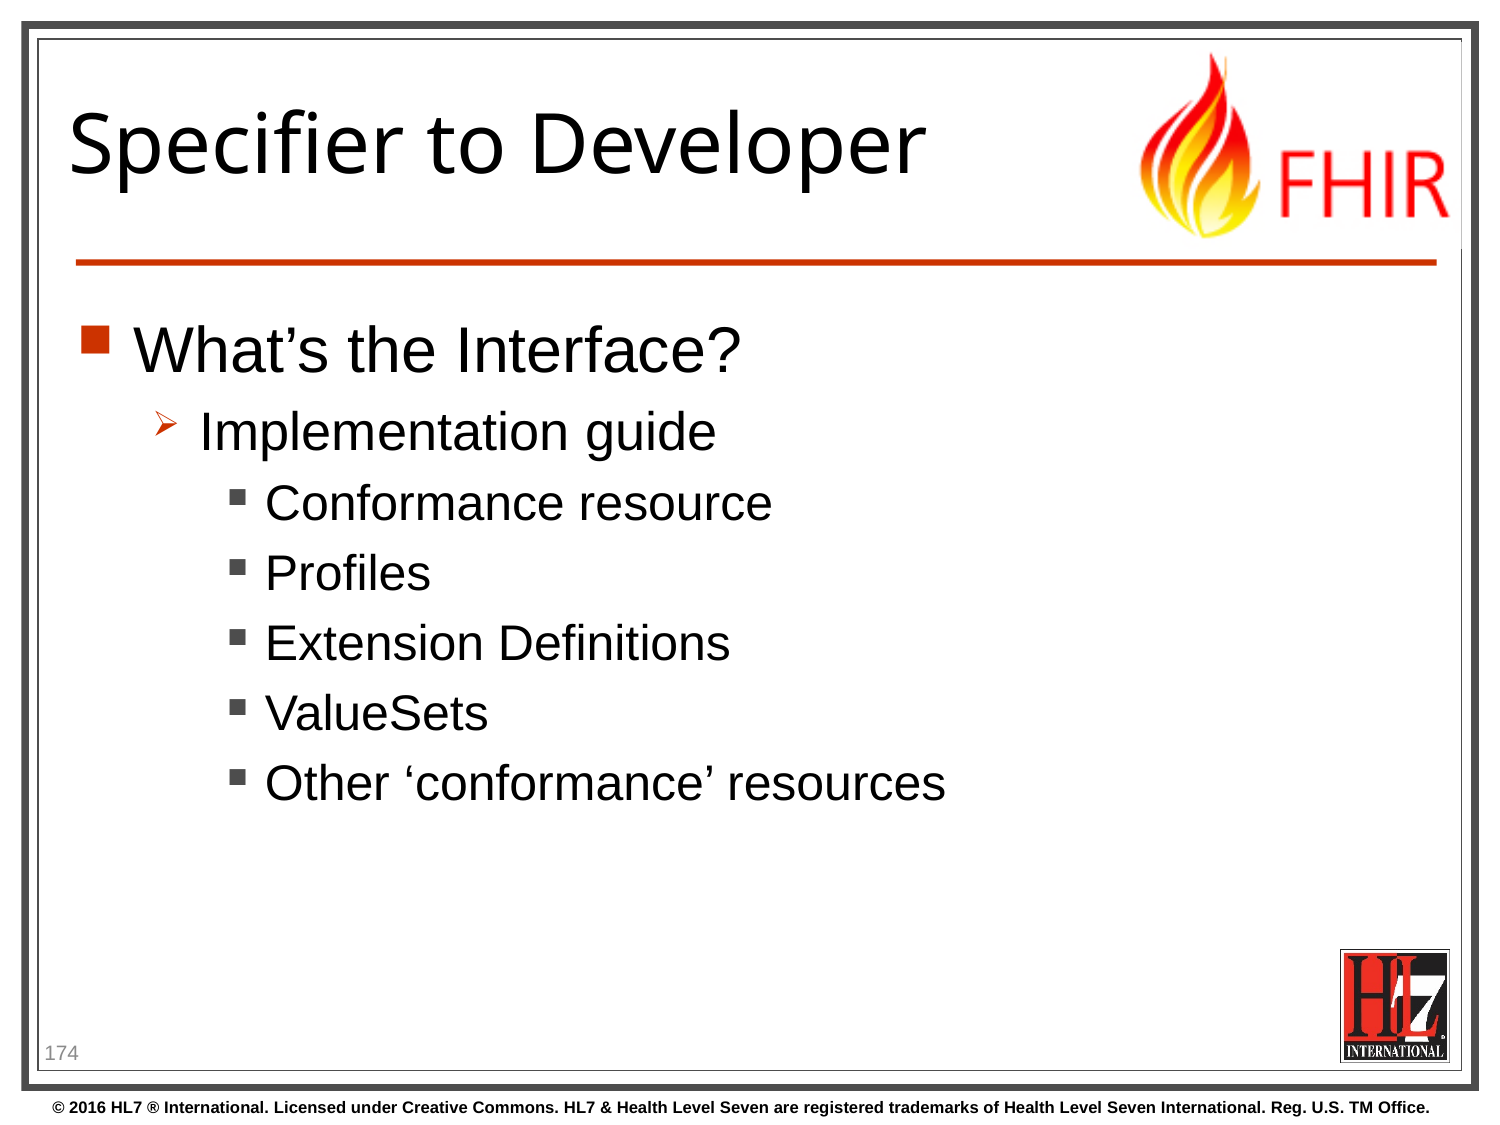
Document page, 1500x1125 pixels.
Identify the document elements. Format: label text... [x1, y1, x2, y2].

picture [1128, 42, 1462, 249]
picture [1340, 949, 1450, 1063]
list What’s the Interface? Implementation guide Conformance resource Profiles Extension Definitions ValueSets Other ‘conformance’ resources [62, 299, 1438, 1035]
title Specifier to Developer [53, 54, 1238, 244]
slide_number 174 [29, 1034, 148, 1071]
